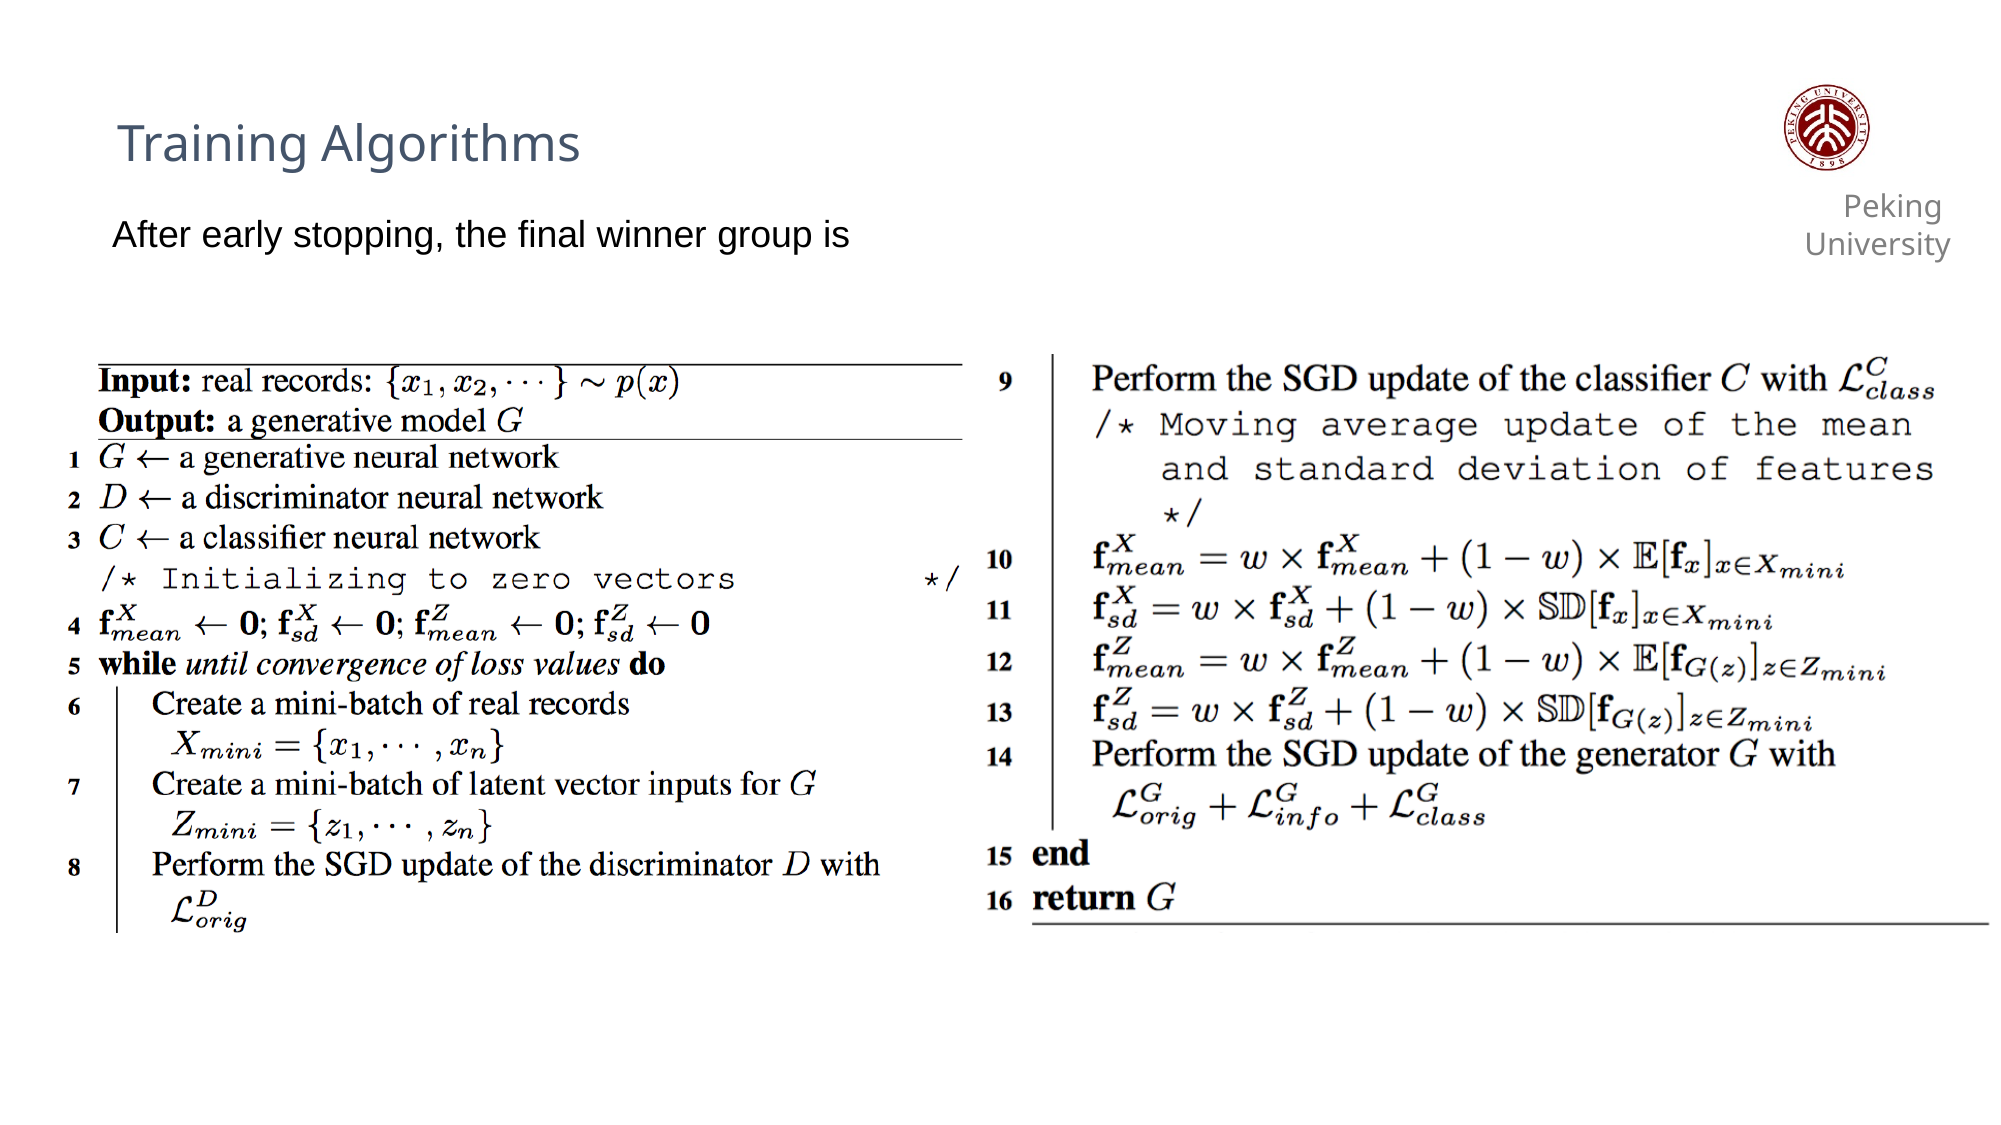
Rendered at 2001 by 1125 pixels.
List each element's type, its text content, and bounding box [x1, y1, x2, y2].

picture [36, 354, 2000, 933]
text_box Training Algorithms [102, 103, 597, 179]
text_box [1685, 78, 1967, 236]
